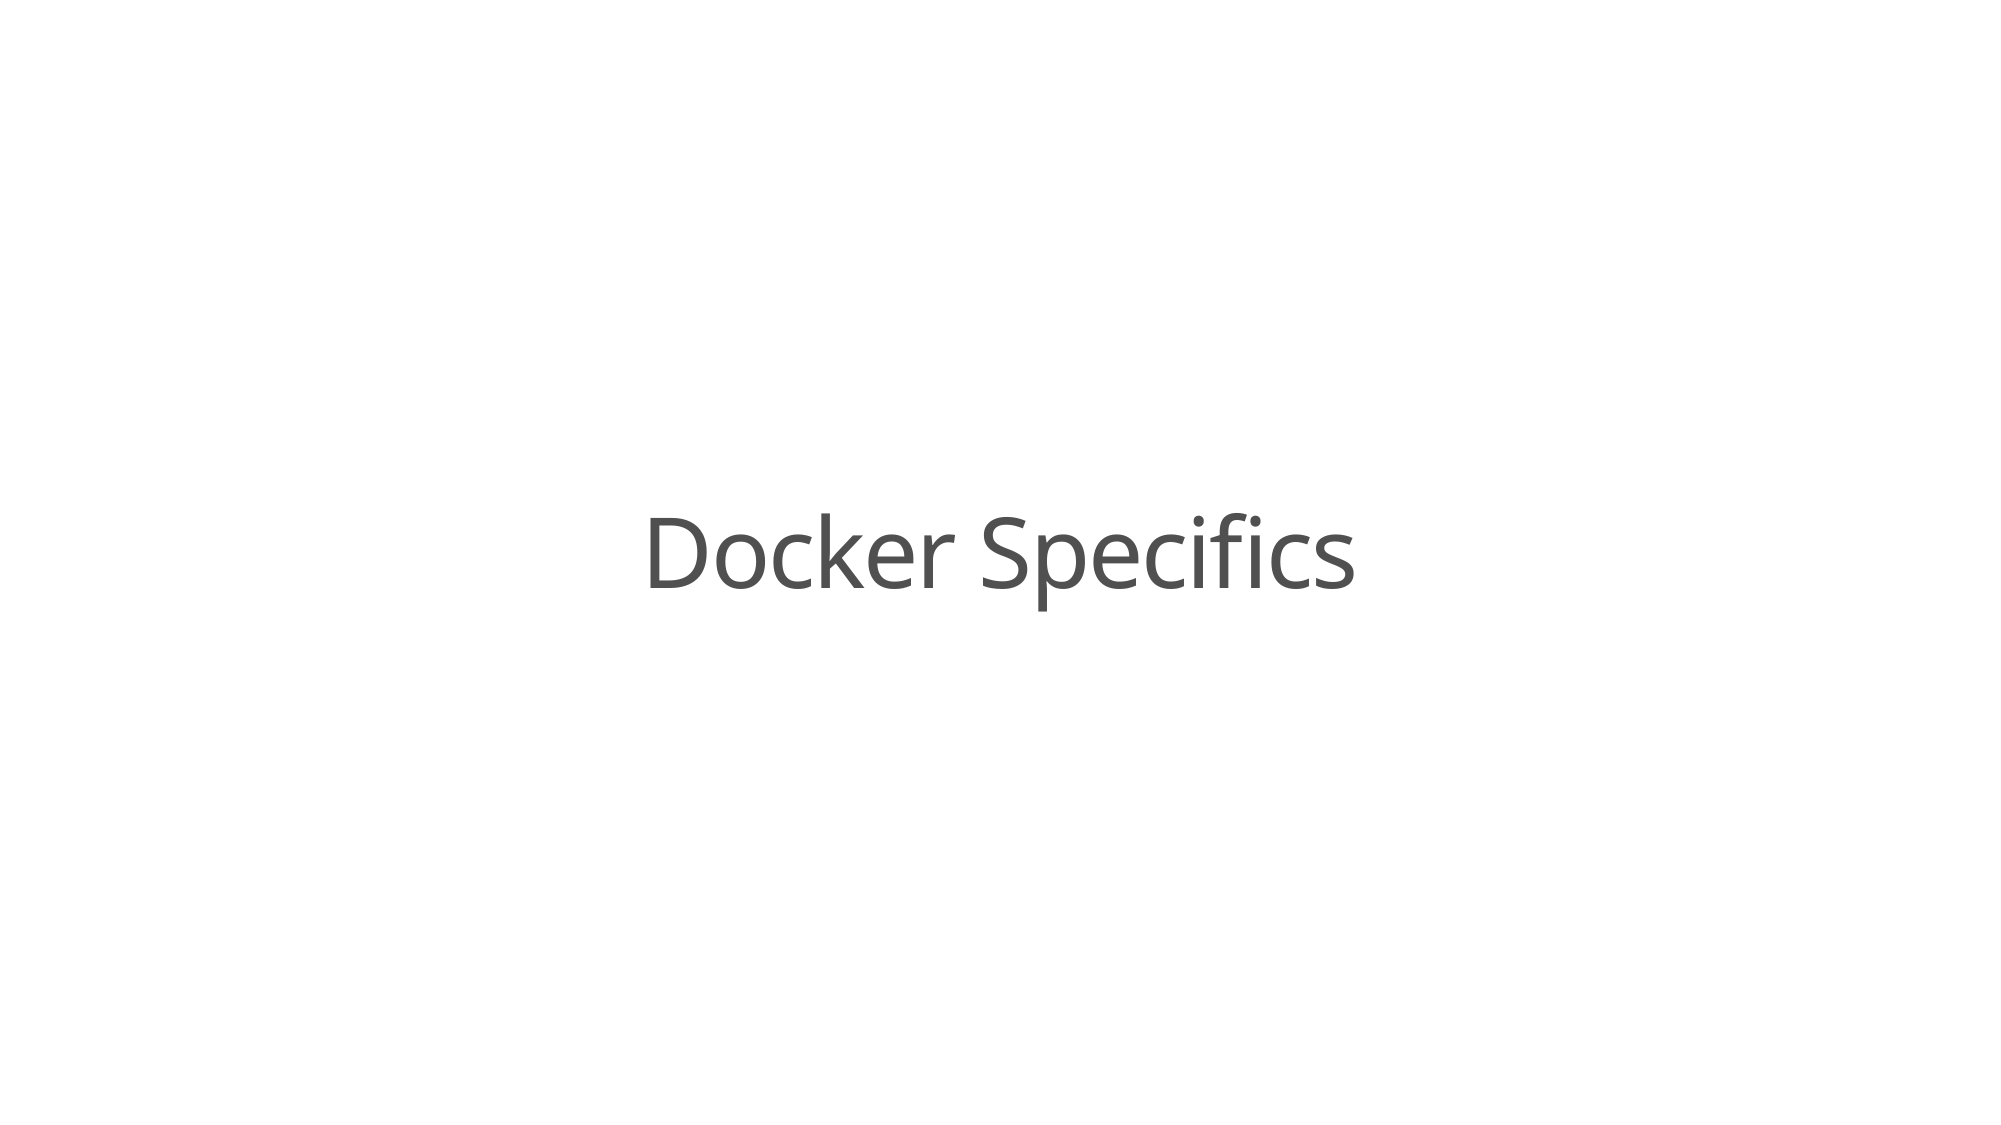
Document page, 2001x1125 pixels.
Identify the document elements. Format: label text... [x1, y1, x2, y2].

title Docker Specifics [7, 488, 1993, 642]
